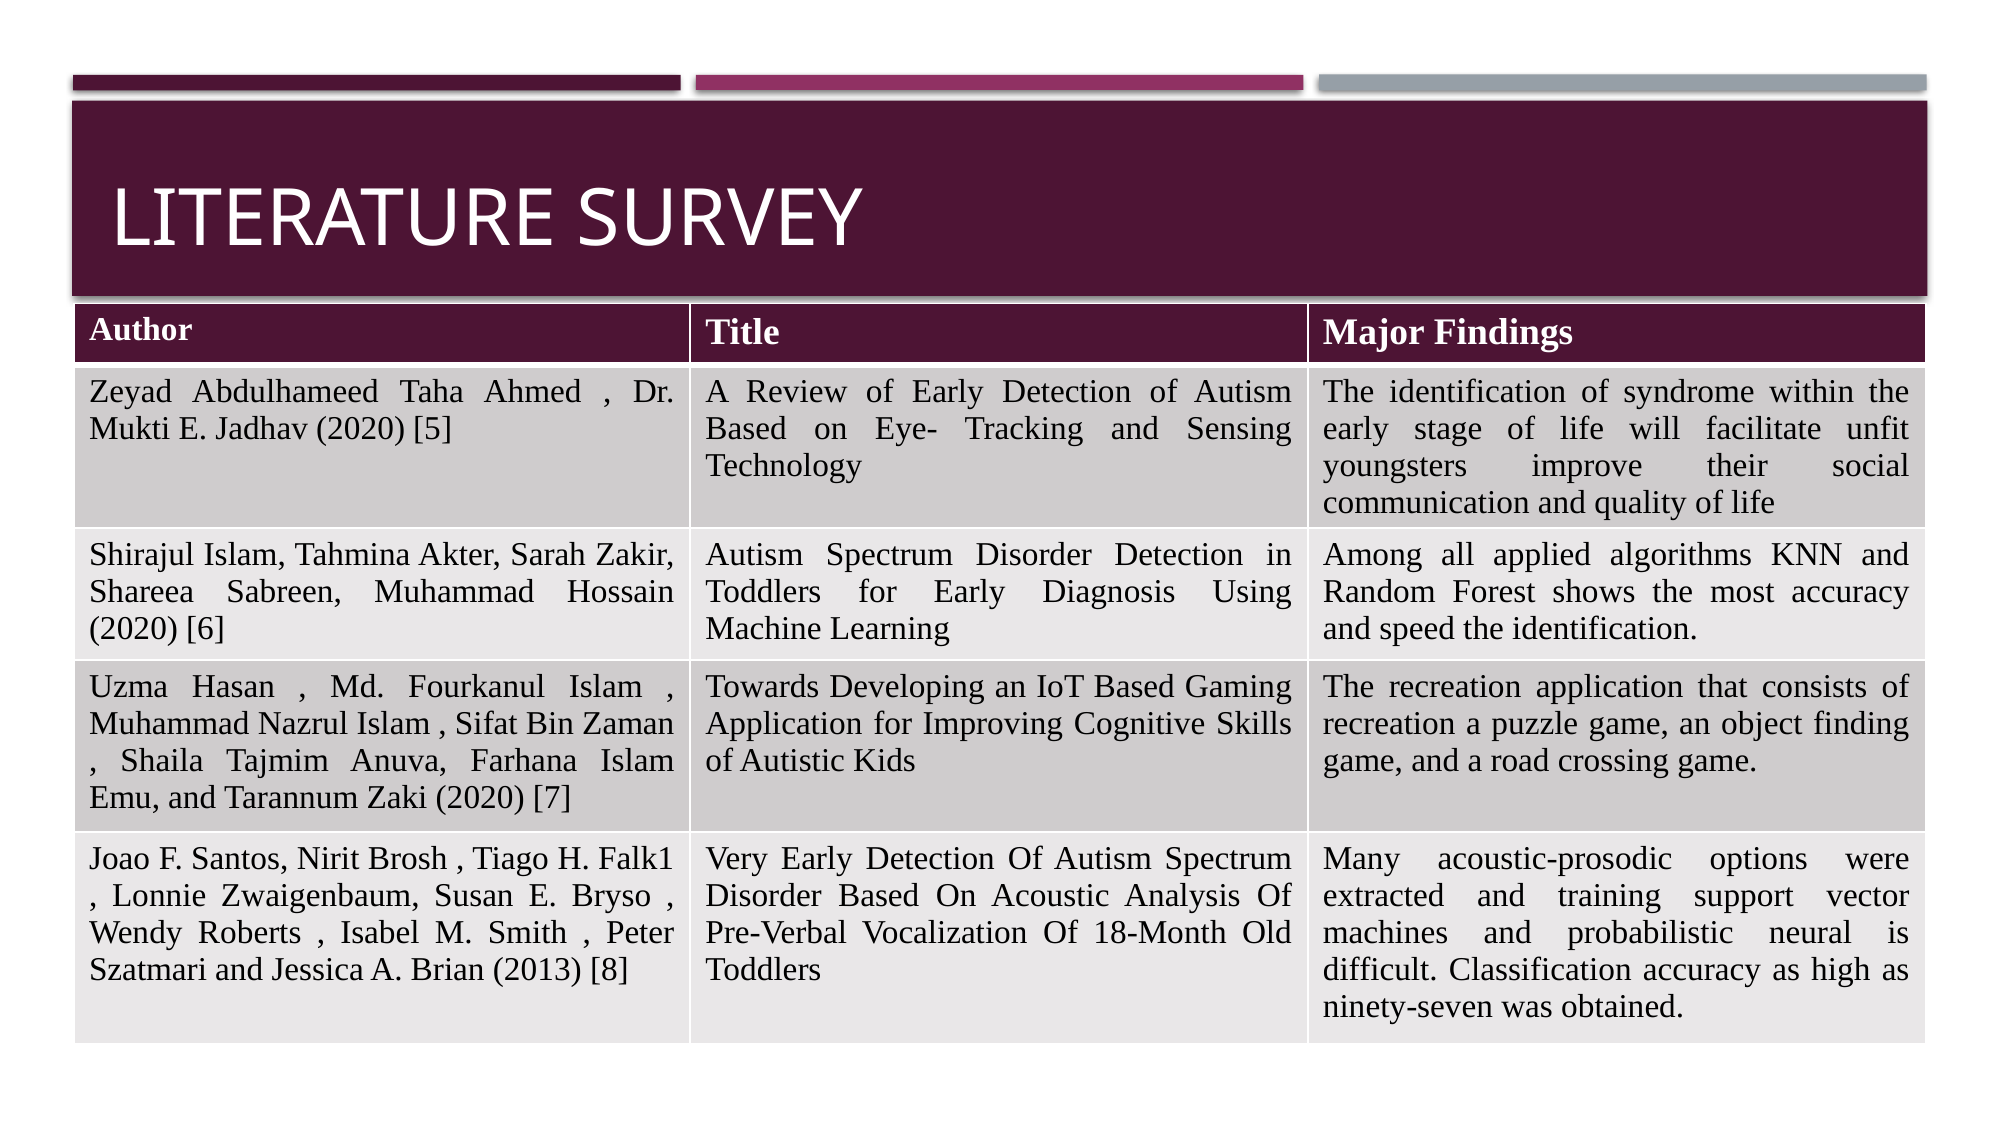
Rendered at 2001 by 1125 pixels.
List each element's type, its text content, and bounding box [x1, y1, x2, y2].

table_cell Many acoustic-prosodic options were extracted and training support vector machines and probabilistic neural is difficult. Classification accuracy as high as ninety-seven was obtained. [1309, 833, 1925, 1043]
table_cell A Review of Early Detection of Autism Based on Eye- Tracking and Sensing Technology [691, 368, 1307, 527]
table_cell Towards Developing an IoT Based Gaming Application for Improving Cognitive Skills of Autistic Kids [691, 661, 1307, 831]
table_header Author [75, 304, 689, 362]
table_cell Very Early Detection Of Autism Spectrum Disorder Based On Acoustic Analysis Of Pre-Verbal Vocalization Of 18-Month Old Toddlers [691, 833, 1307, 1043]
table_cell Joao F. Santos, Nirit Brosh , Tiago H. Falk1 , Lonnie Zwaigenbaum, Susan E. Bryso , Wendy Roberts , Isabel M. Smith , Peter Szatmari and Jessica A. Brian (2013) [8] [75, 833, 689, 1043]
table_header Title [691, 304, 1307, 362]
table_cell Uzma Hasan , Md. Fourkanul Islam , Muhammad Nazrul Islam , Sifat Bin Zaman , Shaila Tajmim Anuva, Farhana Islam Emu, and Tarannum Zaki (2020) [7] [75, 661, 689, 831]
table_cell Zeyad Abdulhameed Taha Ahmed , Dr. Mukti E. Jadhav (2020) [5] [75, 368, 689, 527]
table_cell Shirajul Islam, Tahmina Akter, Sarah Zakir, Shareea Sabreen, Muhammad Hossain (2020) [6] [75, 529, 689, 659]
title LITERATURE SURVEY [95, 102, 1905, 269]
table_header Major Findings [1309, 304, 1925, 362]
table_cell Among all applied algorithms KNN and Random Forest shows the most accuracy and speed the identification. [1309, 529, 1925, 659]
table_cell The recreation application that consists of recreation a puzzle game, an object finding game, and a road crossing game. [1309, 661, 1925, 831]
table_cell Autism Spectrum Disorder Detection in Toddlers for Early Diagnosis Using Machine Learning [691, 529, 1307, 659]
table_cell The identification of syndrome within the early stage of life will facilitate unfit youngsters improve their social communication and quality of life [1309, 368, 1925, 527]
